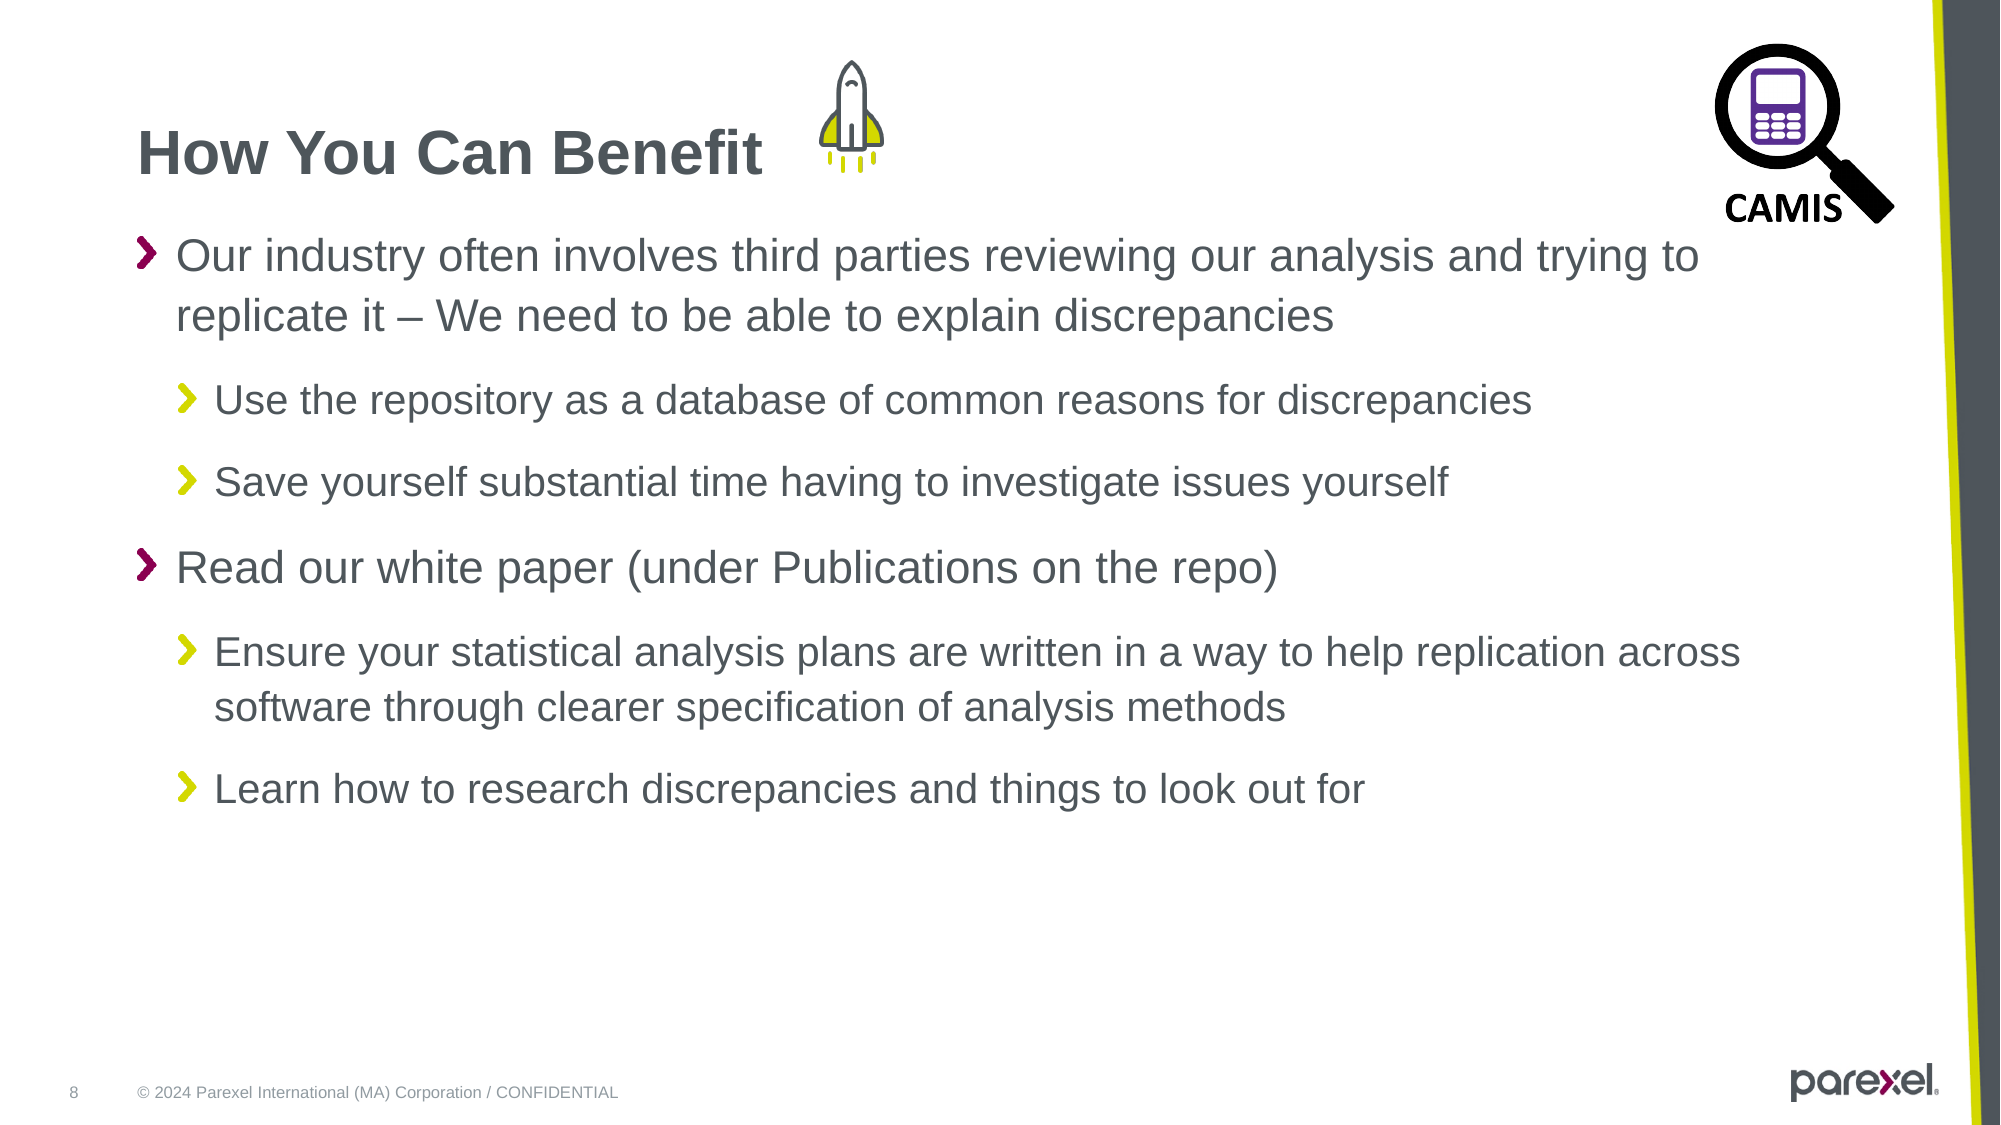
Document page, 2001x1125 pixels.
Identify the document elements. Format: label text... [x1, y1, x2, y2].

slide_number 8 [19, 1081, 79, 1102]
picture [178, 383, 197, 413]
title How You Can Benefit [137, 28, 1596, 187]
picture [178, 771, 197, 802]
picture [137, 548, 157, 581]
picture [819, 60, 884, 173]
list Our industry often involves third parties reviewing our analysis and trying to replicate it – We need to be able to explain discrepancies Use the repository as a database of common reasons for discrepancies Save yourself substantial time having to investigate issues yourself Read our white paper (under Publications on the repo) Ensure your statistical analysis plans are written in a way to help replication across software through clearer specification of analysis methods Learn how to research discrepancies and things to look out for [137, 219, 1863, 1009]
picture [1596, 0, 2000, 1125]
picture [178, 634, 197, 665]
picture [137, 236, 157, 269]
picture [178, 465, 197, 495]
